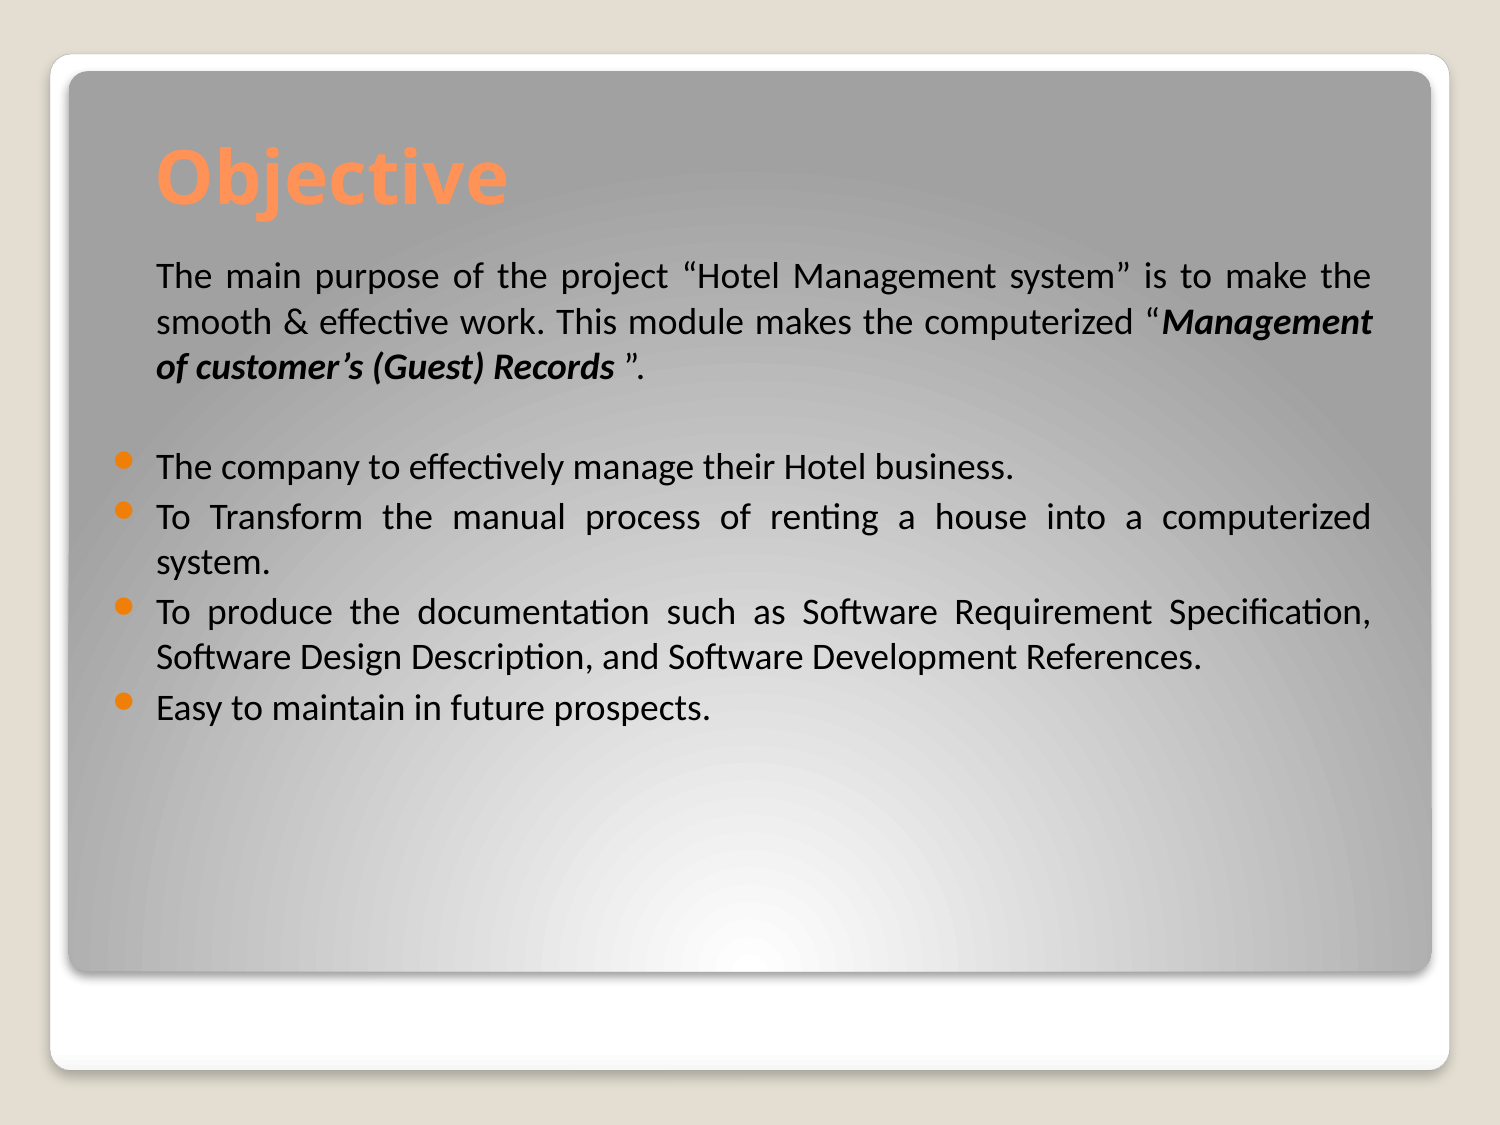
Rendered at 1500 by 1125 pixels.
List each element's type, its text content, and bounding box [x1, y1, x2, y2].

title Objective [139, 54, 1247, 228]
list The main purpose of the project “Hotel Management system” is to make the smooth & effective work. This module makes the computerized “Management of customer’s (Guest) Records ”. The company to effectively manage their Hotel business. To Transform the manual process of renting a house into a computerized system. To produce the documentation such as Software Requirement Specification, Software Design Description, and Software Development References. Easy to maintain in future prospects. [82, 231, 1388, 873]
